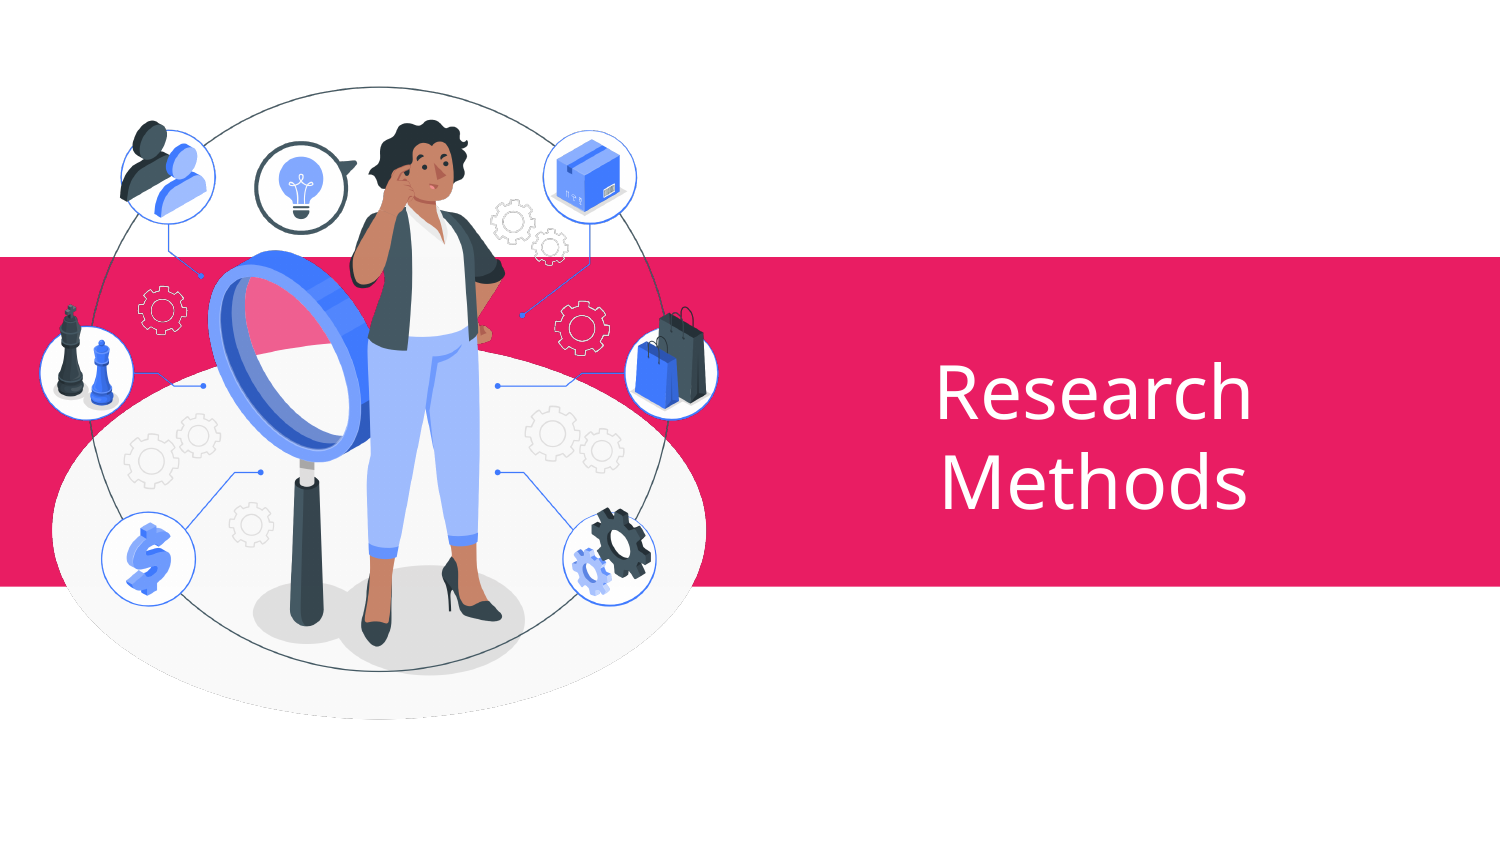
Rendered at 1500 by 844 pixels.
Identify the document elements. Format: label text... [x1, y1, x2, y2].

picture [24, 24, 735, 735]
title Research Methods [758, 309, 1430, 559]
